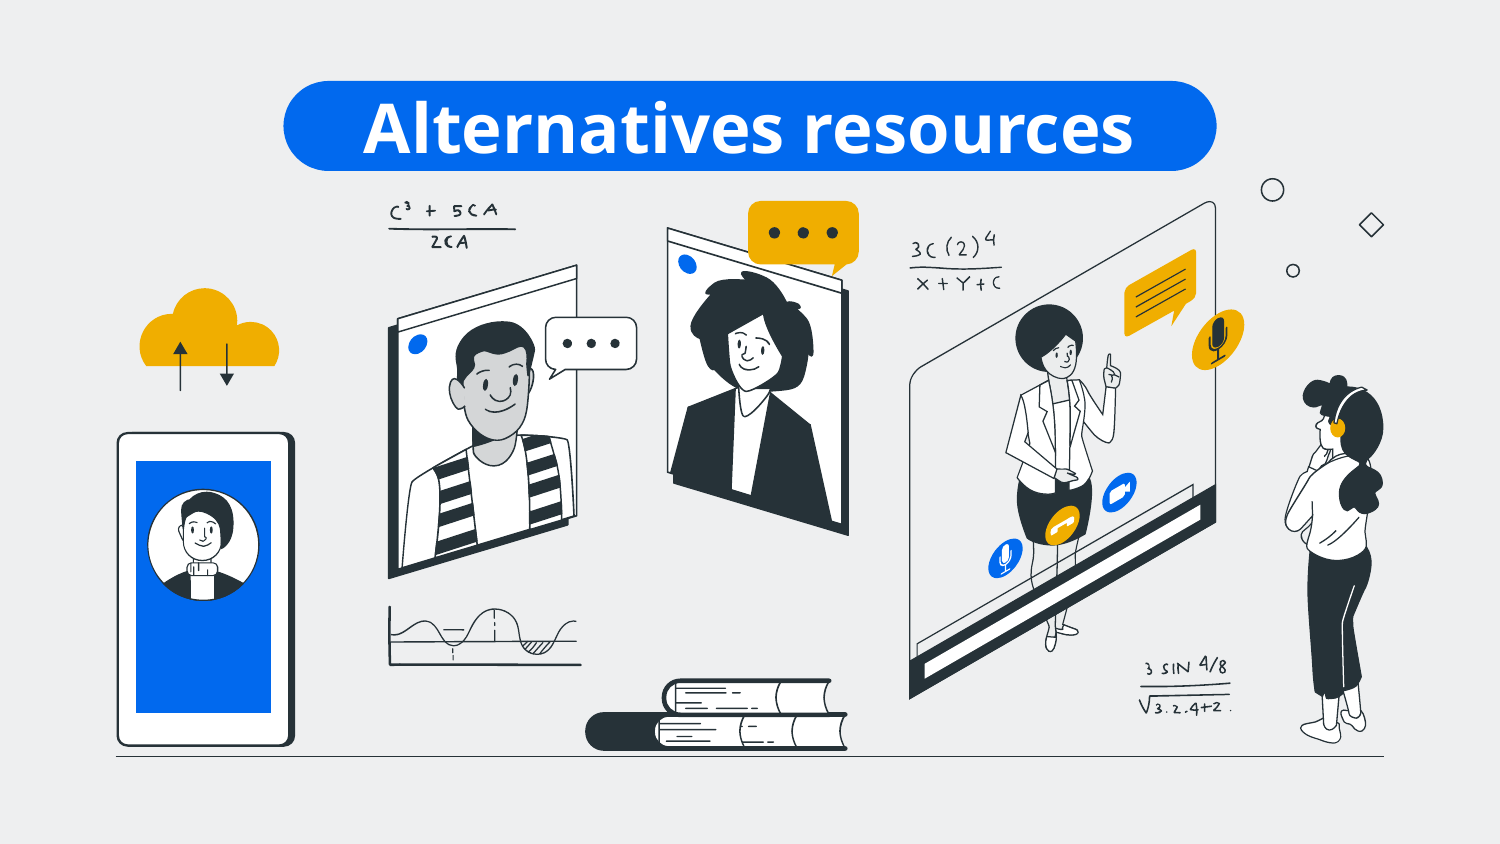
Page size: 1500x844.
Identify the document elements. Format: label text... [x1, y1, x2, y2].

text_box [666, 200, 859, 537]
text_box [584, 678, 849, 752]
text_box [387, 200, 517, 250]
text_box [1138, 655, 1232, 717]
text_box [116, 431, 296, 748]
text_box [1261, 178, 1284, 202]
title Alternatives resources [308, 87, 1192, 166]
text_box [1359, 212, 1384, 237]
text_box [1286, 264, 1300, 278]
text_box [387, 605, 583, 667]
text_box [283, 80, 1217, 171]
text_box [908, 200, 1245, 700]
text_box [129, 287, 282, 392]
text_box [908, 230, 1003, 292]
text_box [1283, 374, 1384, 744]
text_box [387, 264, 638, 580]
